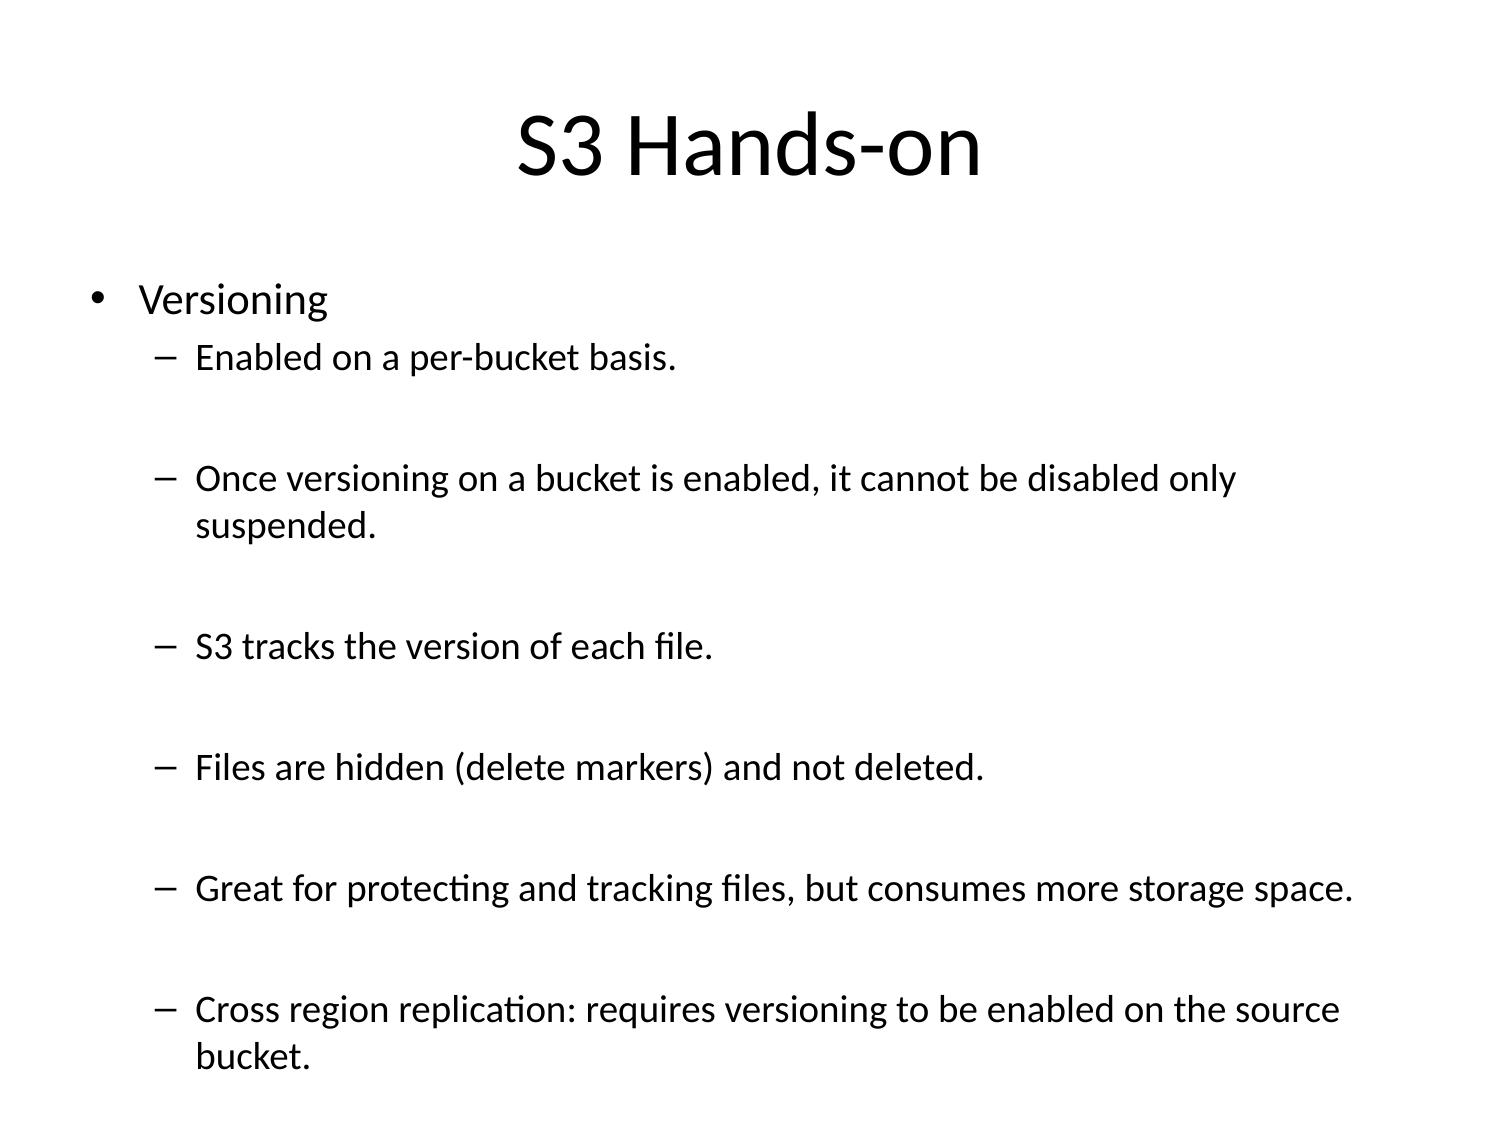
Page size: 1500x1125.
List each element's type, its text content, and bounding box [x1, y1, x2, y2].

title S3 Hands-on [75, 45, 1425, 233]
list Versioning Enabled on a per-bucket basis. Once versioning on a bucket is enabled, it cannot be disabled only suspended. S3 tracks the version of each file. Files are hidden (delete markers) and not deleted. Great for protecting and tracking files, but consumes more storage space. Cross region replication: requires versioning to be enabled on the source bucket. [75, 262, 1425, 1088]
